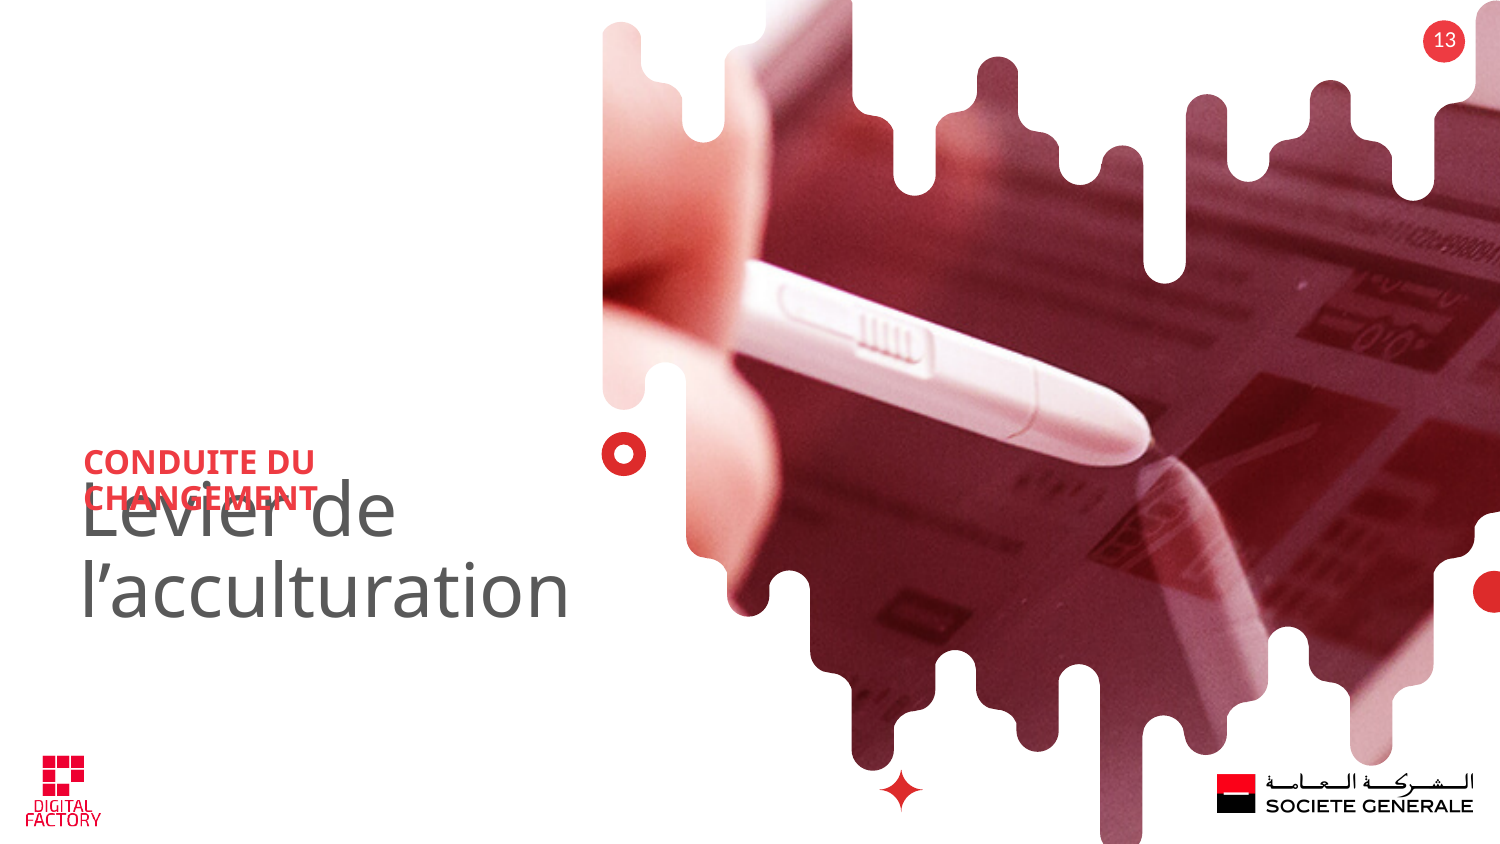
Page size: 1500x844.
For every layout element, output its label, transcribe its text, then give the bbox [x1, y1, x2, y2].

picture [24, 752, 102, 830]
list Levier de l’acculturation [79, 464, 602, 559]
picture [602, 0, 1500, 844]
list CONDUITE DU CHANGEMENT [83, 438, 568, 476]
